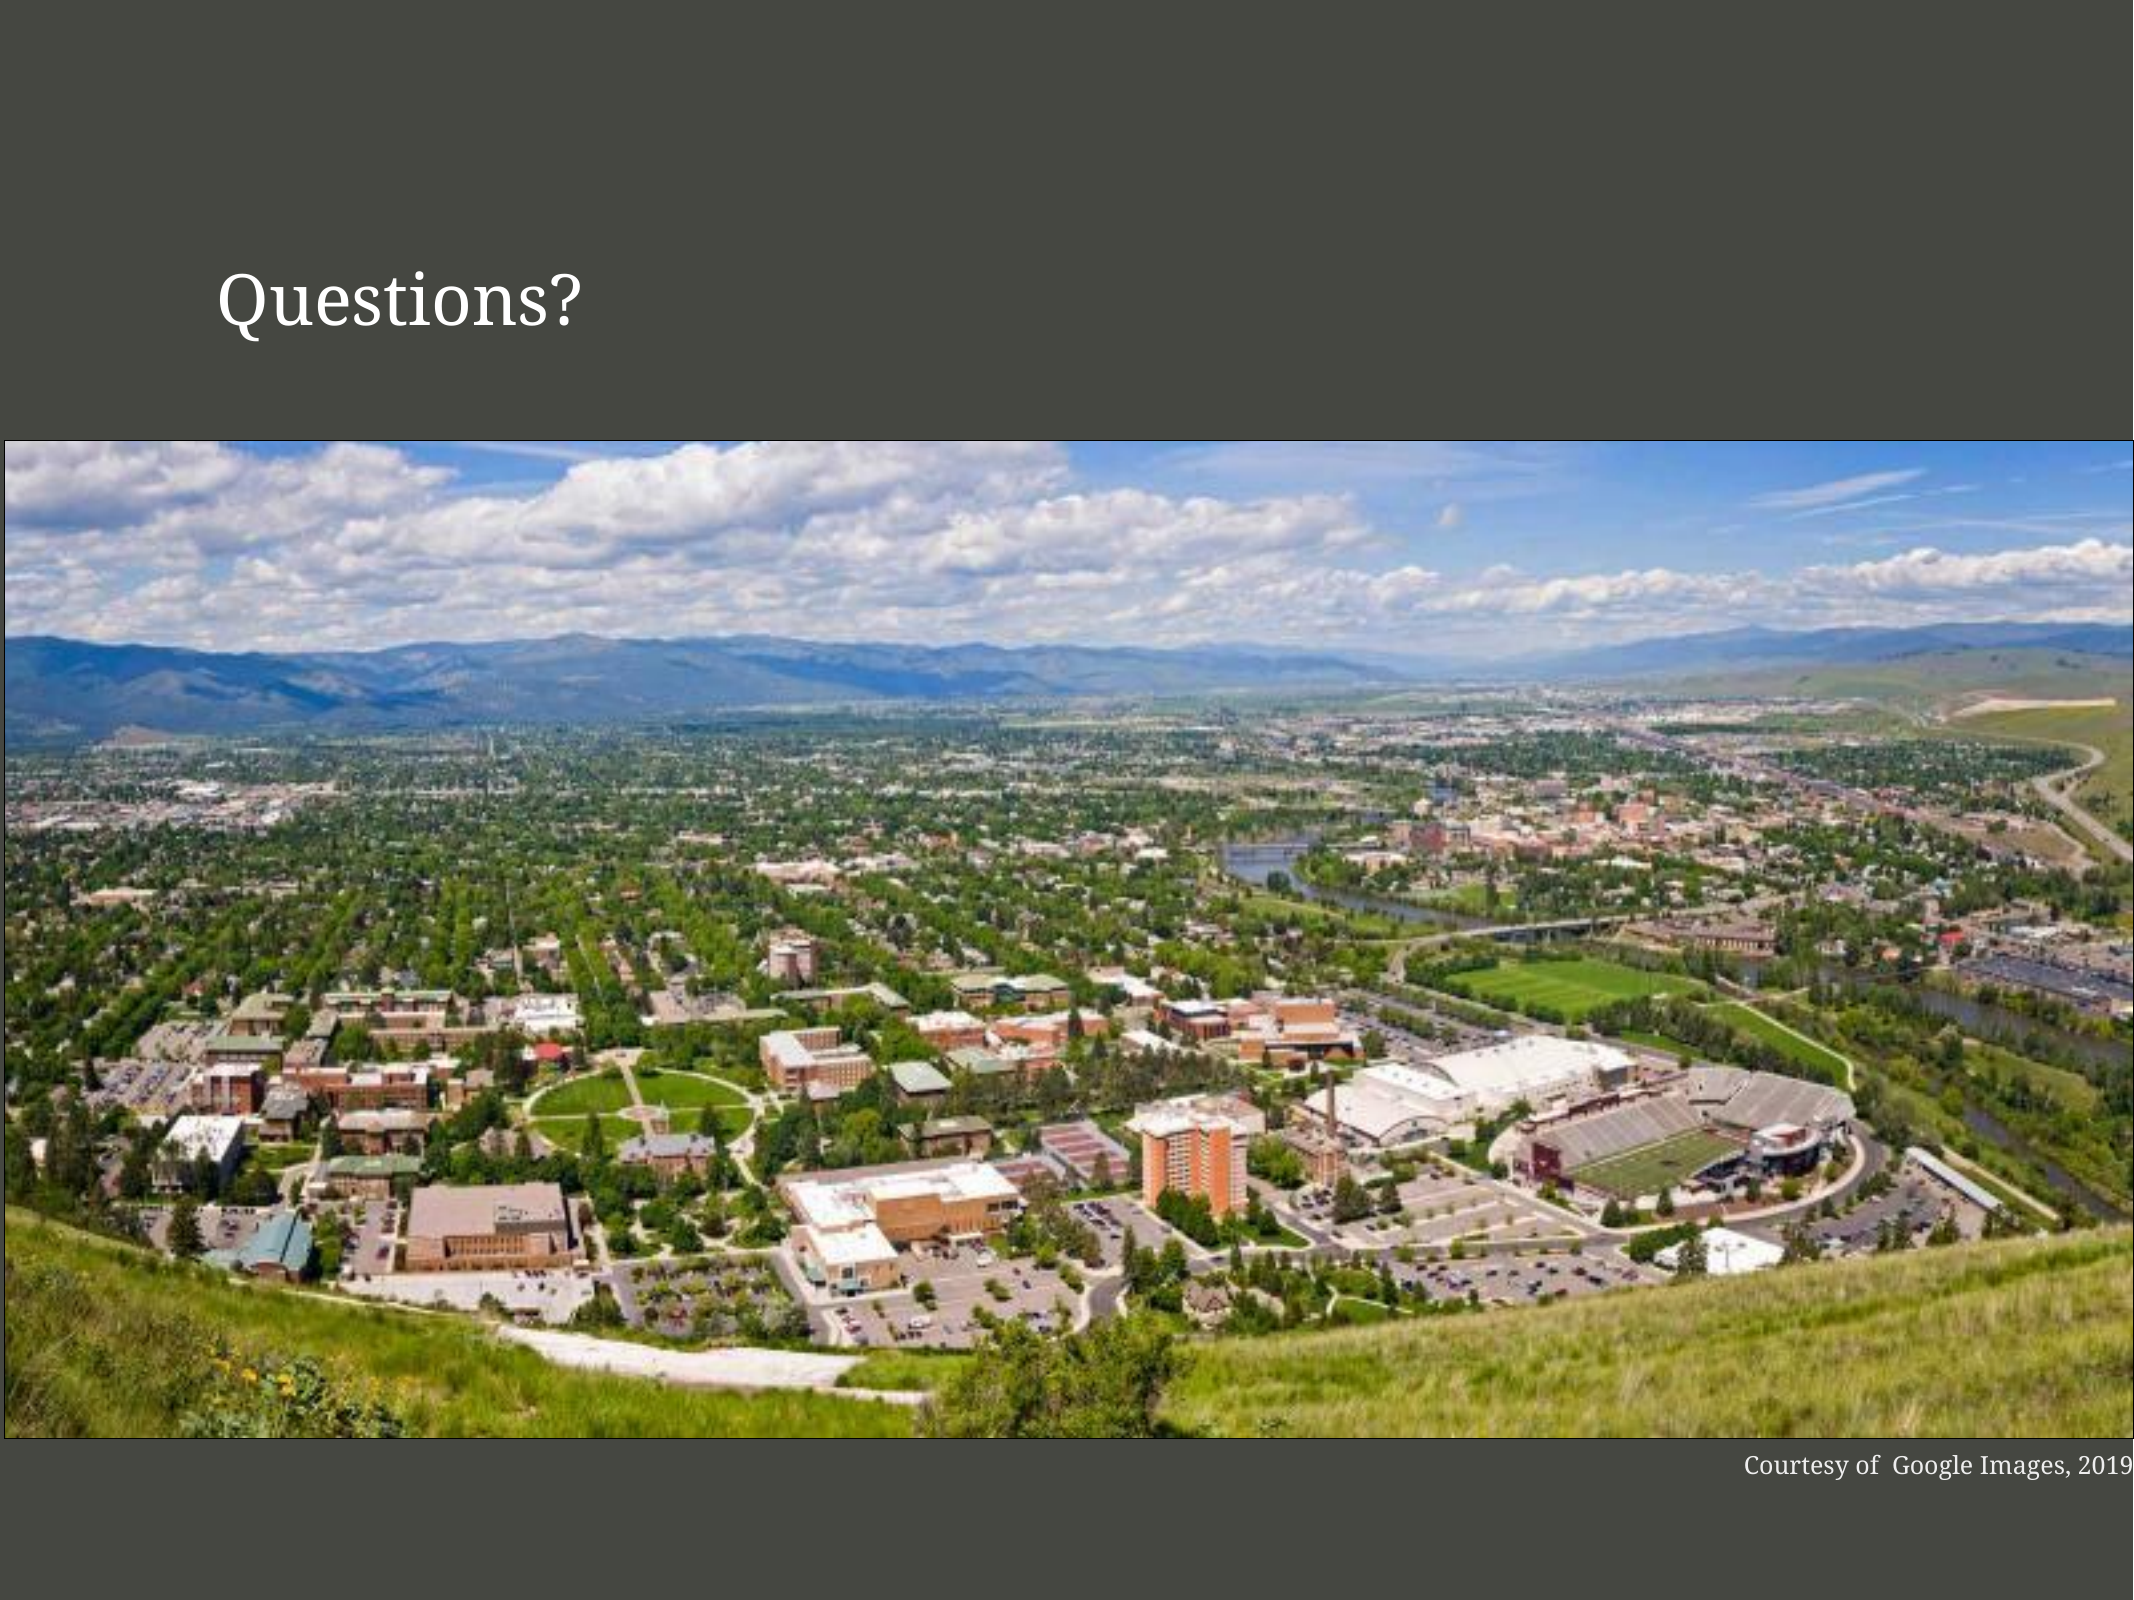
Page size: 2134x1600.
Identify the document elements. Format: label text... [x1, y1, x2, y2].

text_box Courtesy of Google Images, 2019 [1729, 1447, 2134, 1487]
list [3, 439, 2134, 1439]
title Questions? [208, 0, 1925, 348]
